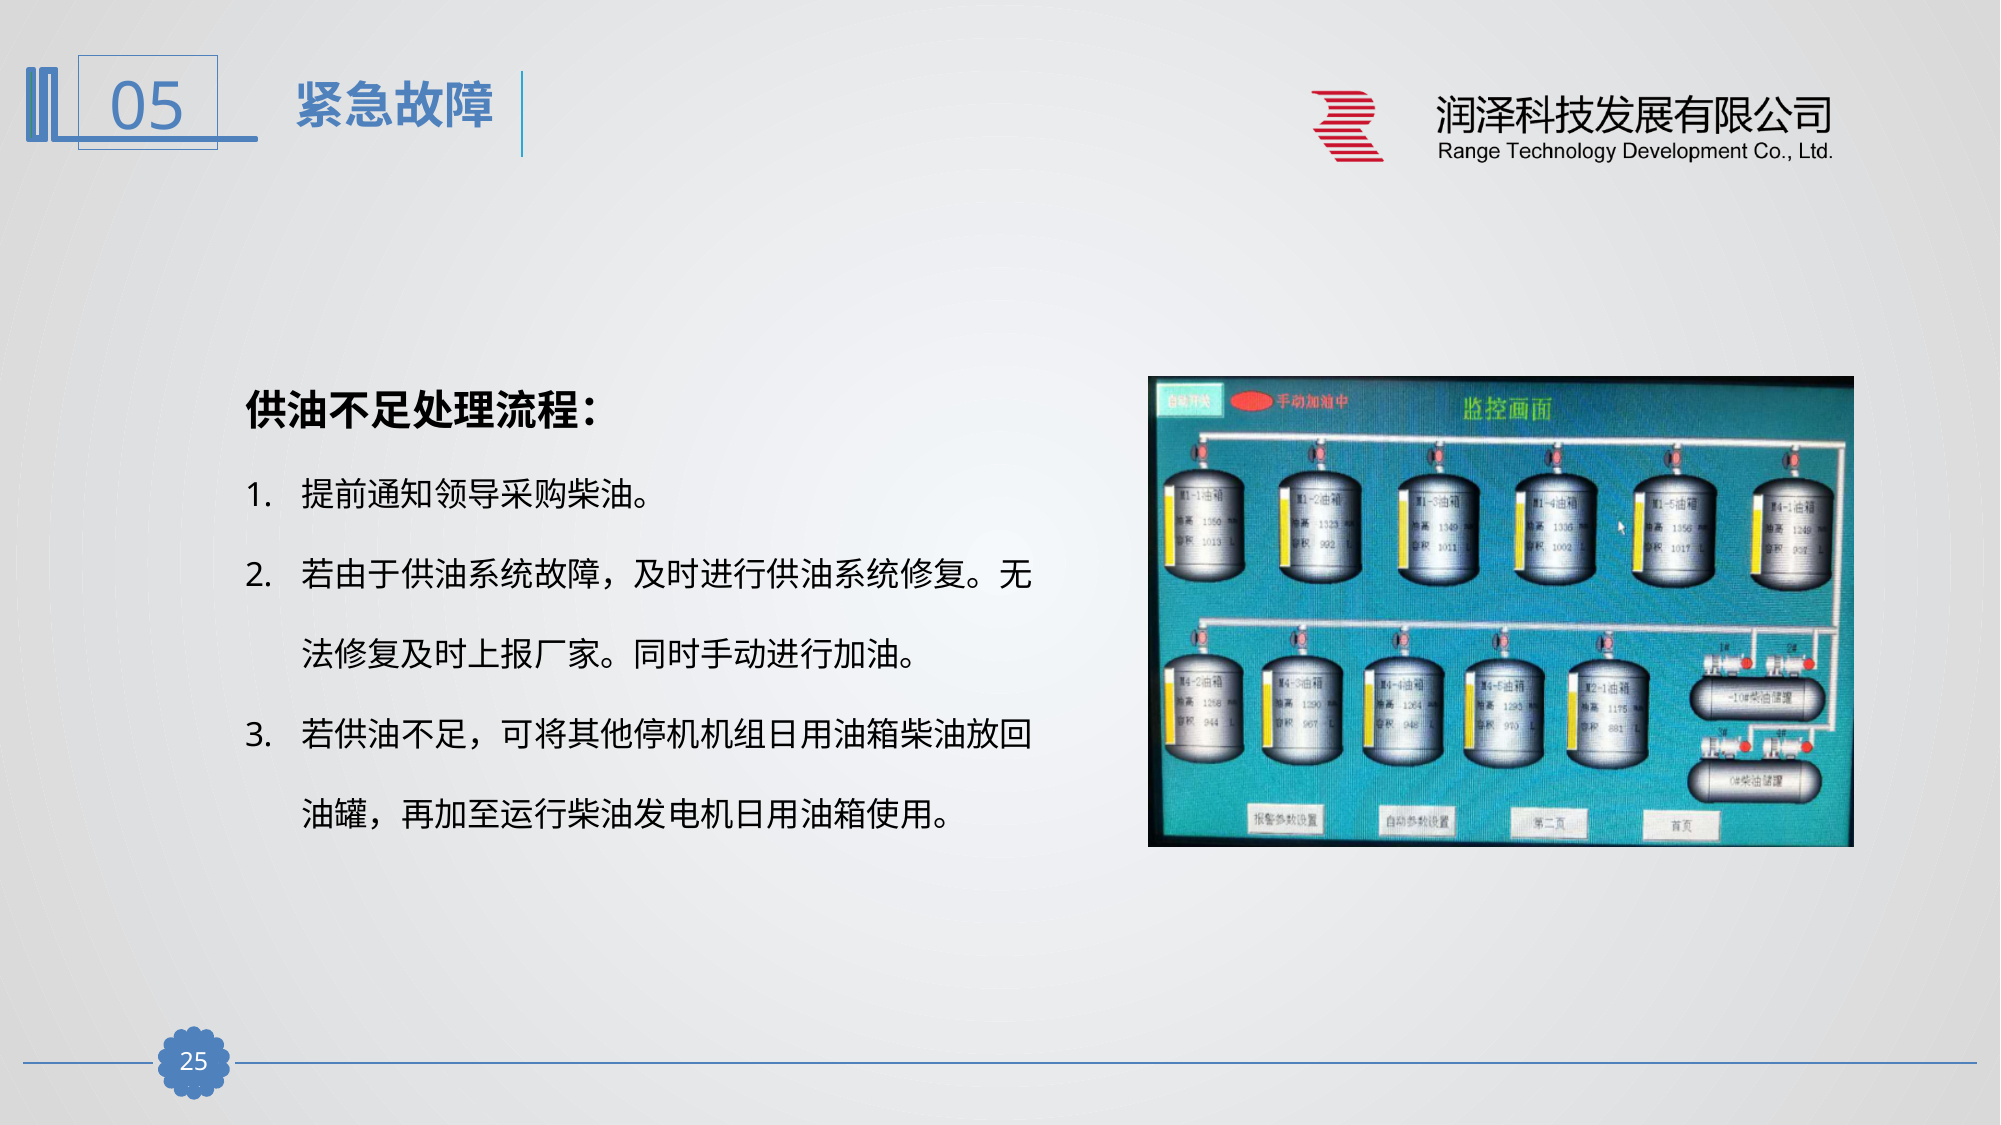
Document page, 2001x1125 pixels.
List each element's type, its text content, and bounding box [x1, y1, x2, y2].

text_box 紧急故障 [279, 66, 1733, 142]
text_box 供油不足处理流程： 提前通知领导采购柴油。 若由于供油系统故障，及时进行供油系统修复。无法修复及时上报厂家。同时手动进行加油。 若供油不足，可将其他停机机组日用油箱柴油放回油罐，再加至运行柴油发电机日用油箱使用。 [230, 326, 1070, 841]
picture [1283, 54, 1875, 190]
slide_number 24 [169, 1039, 218, 1086]
picture [1147, 376, 1854, 847]
